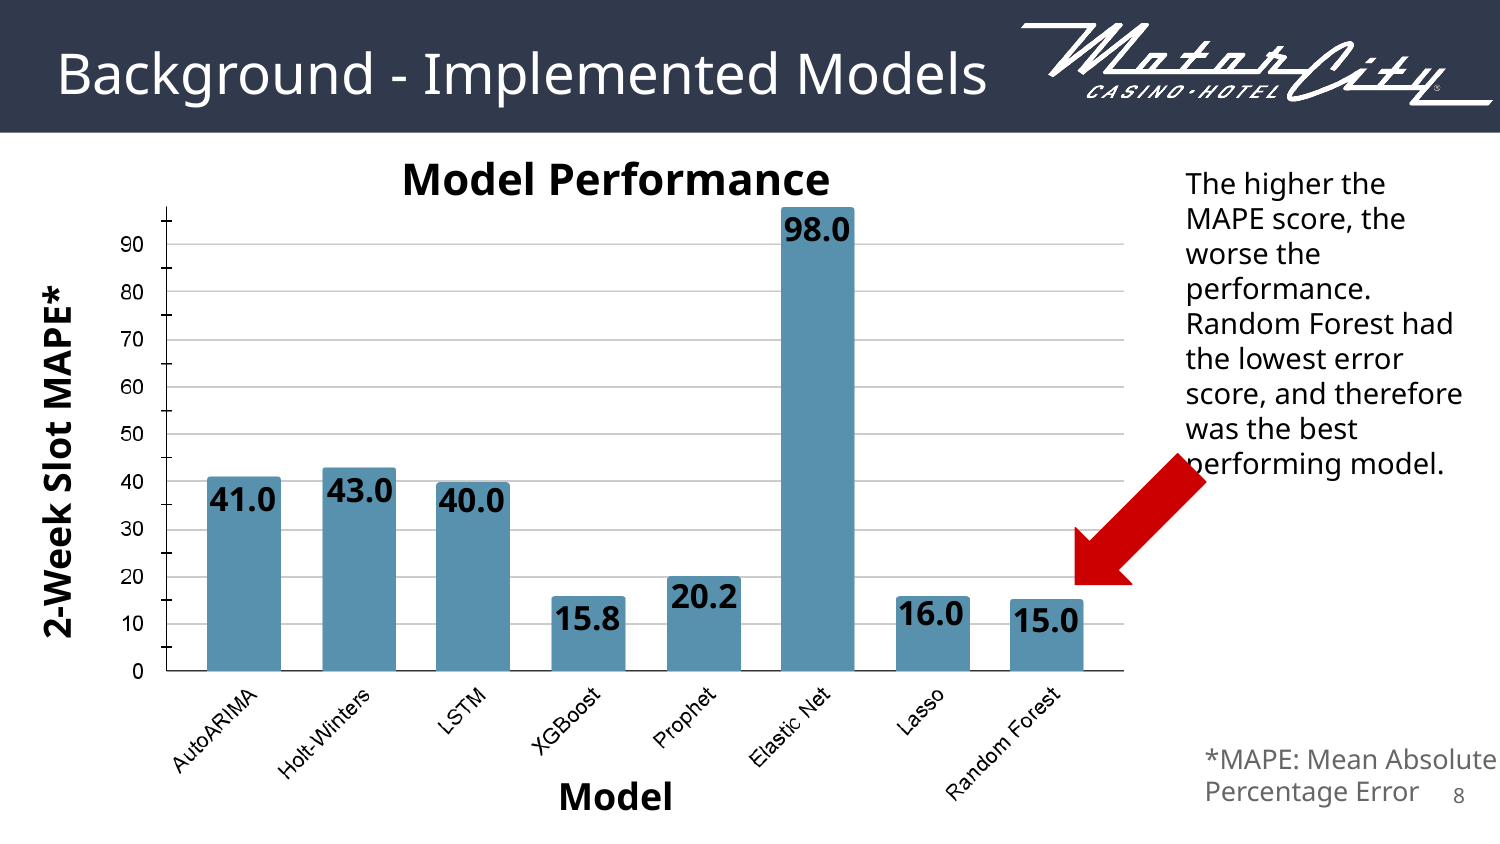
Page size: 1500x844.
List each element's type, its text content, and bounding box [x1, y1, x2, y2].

title Background - Implemented Models [40, 22, 1439, 126]
text_box *MAPE: Mean Absolute Percentage Error [1189, 727, 1500, 830]
text_box The higher the MAPE score, the worse the performance. Random Forest had the lowest error score, and therefore was the best performing model. [1170, 150, 1488, 459]
text_box [1161, 453, 1206, 527]
picture [1008, 0, 1500, 129]
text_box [18, 136, 1157, 844]
